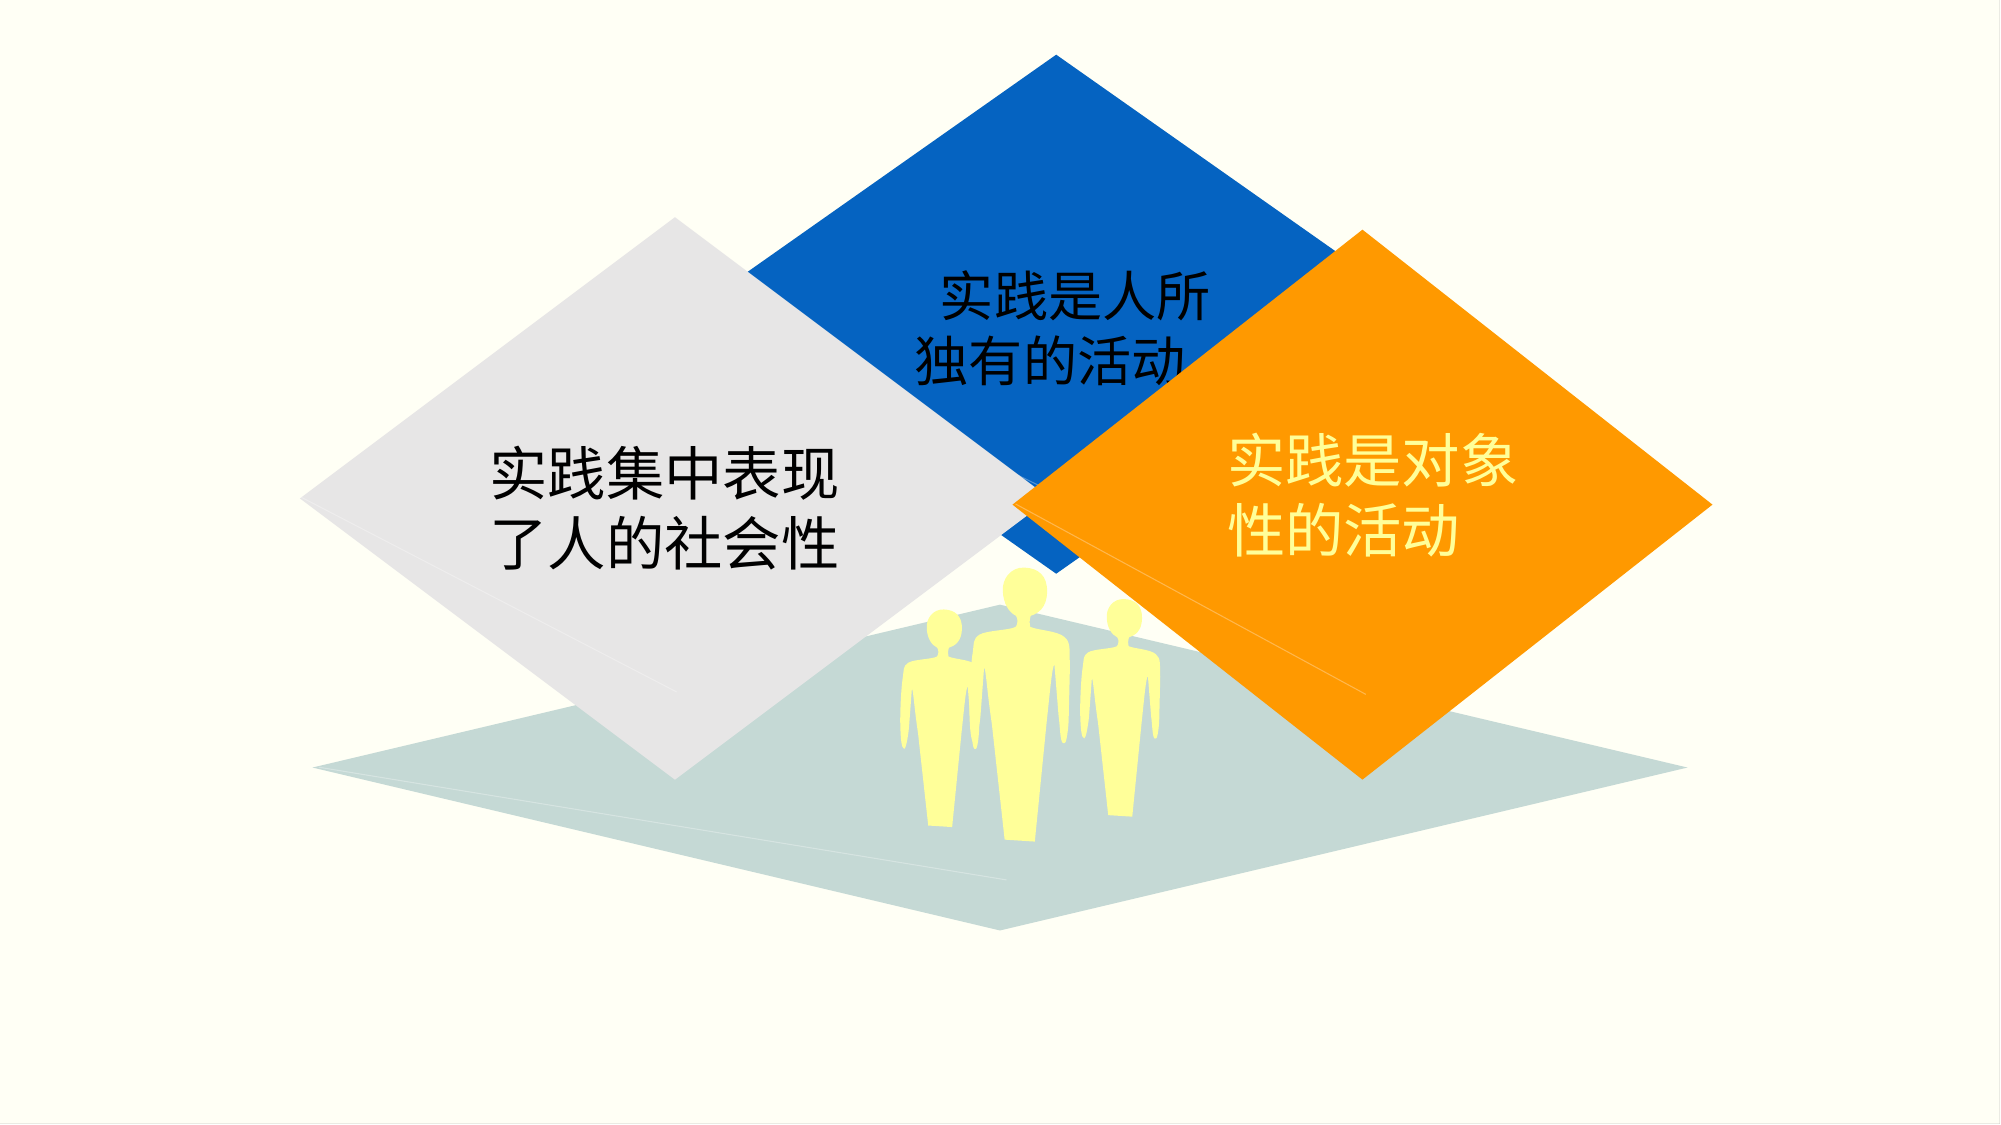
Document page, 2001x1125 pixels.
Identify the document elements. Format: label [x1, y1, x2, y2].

text_box [1012, 229, 1713, 780]
picture [0, 0, 2001, 1125]
text_box [299, 217, 1050, 780]
text_box [312, 780, 1688, 931]
text_box [687, 54, 1425, 229]
text_box [899, 567, 1195, 842]
